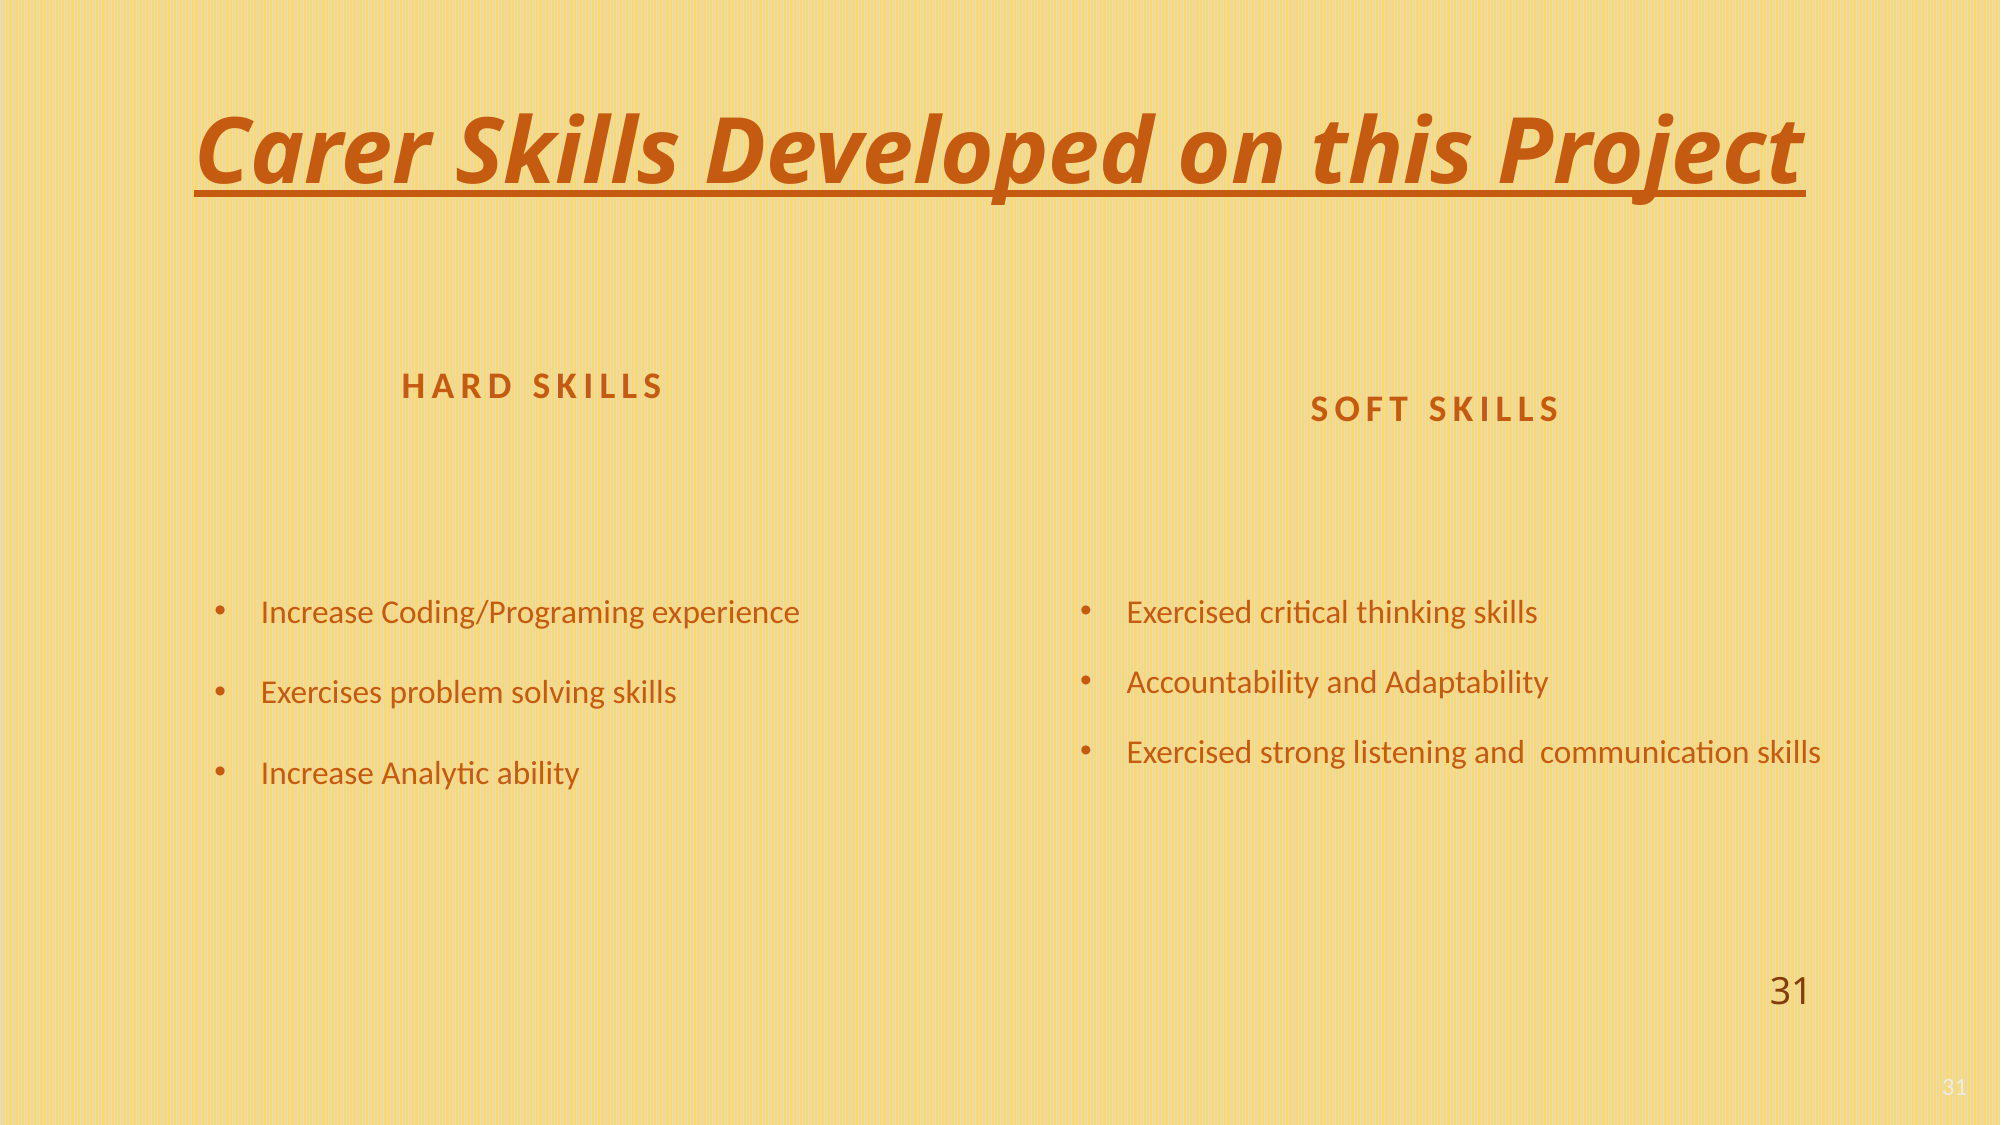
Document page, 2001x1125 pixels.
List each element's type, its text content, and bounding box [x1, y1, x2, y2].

list Increase Coding/Programing experience Exercises problem solving skills Increase Analytic ability [199, 562, 866, 807]
title Carer Skills Developed on this Project [137, 73, 1863, 234]
slide_number 31 [1868, 1055, 1983, 1116]
list Soft Skills [999, 311, 1869, 507]
text_box 31 [1755, 959, 1841, 1020]
list Exercised critical thinking skills Accountability and Adaptability Exercised strong listening and communication skills [1065, 562, 1863, 787]
list Hard Skills [155, 311, 908, 462]
